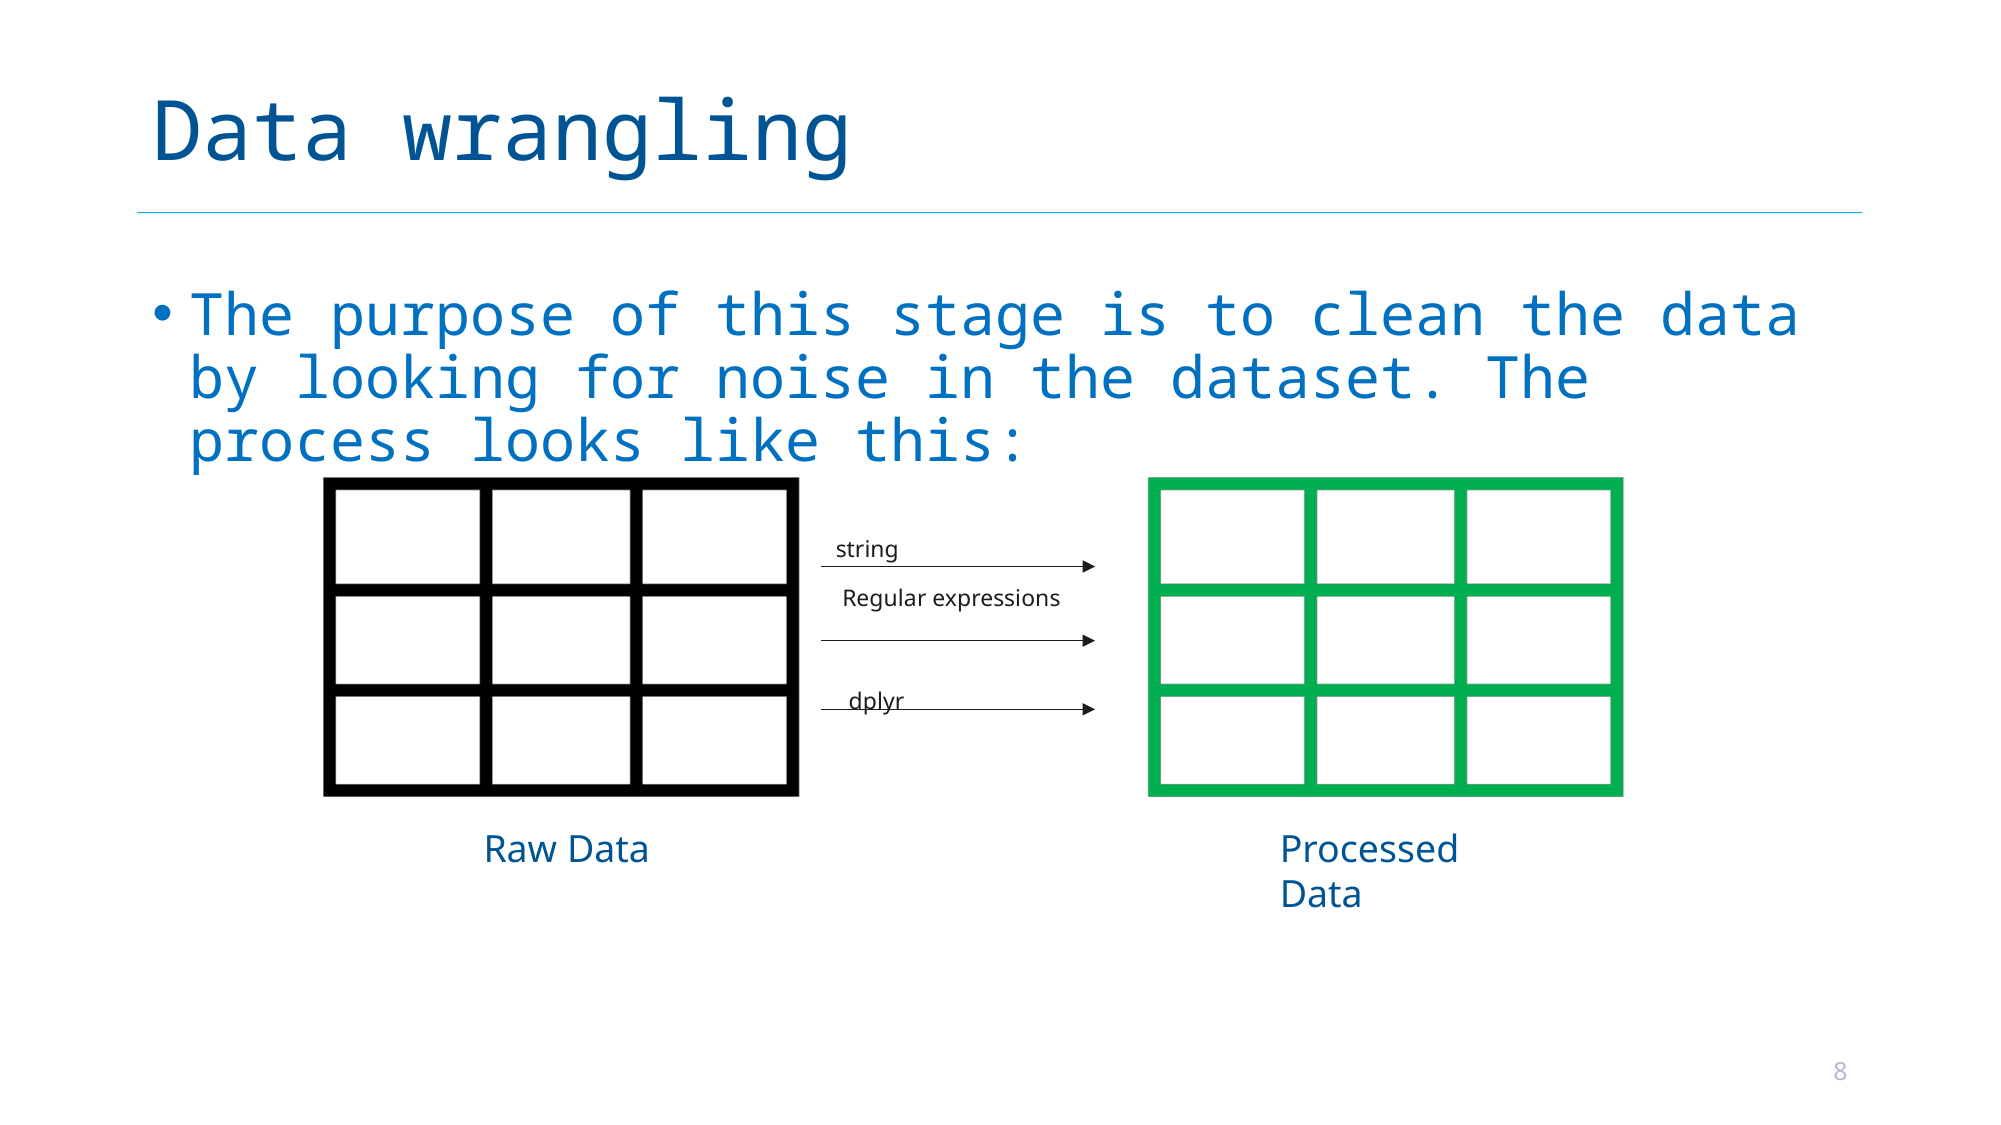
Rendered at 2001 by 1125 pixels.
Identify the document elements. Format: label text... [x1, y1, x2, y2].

list The purpose of this stage is to clean the data by looking for noise in the dataset. The process looks like this: [137, 277, 1863, 435]
picture [261, 340, 862, 941]
text_box dplyr [862, 710, 1086, 722]
text_box string [862, 527, 1086, 566]
slide_number 8 [1412, 1042, 1863, 1103]
text_box Regular expressions [862, 575, 1086, 618]
title Data wrangling [137, 25, 1863, 243]
text_box dplyr [862, 679, 1086, 709]
picture [1086, 340, 1686, 941]
